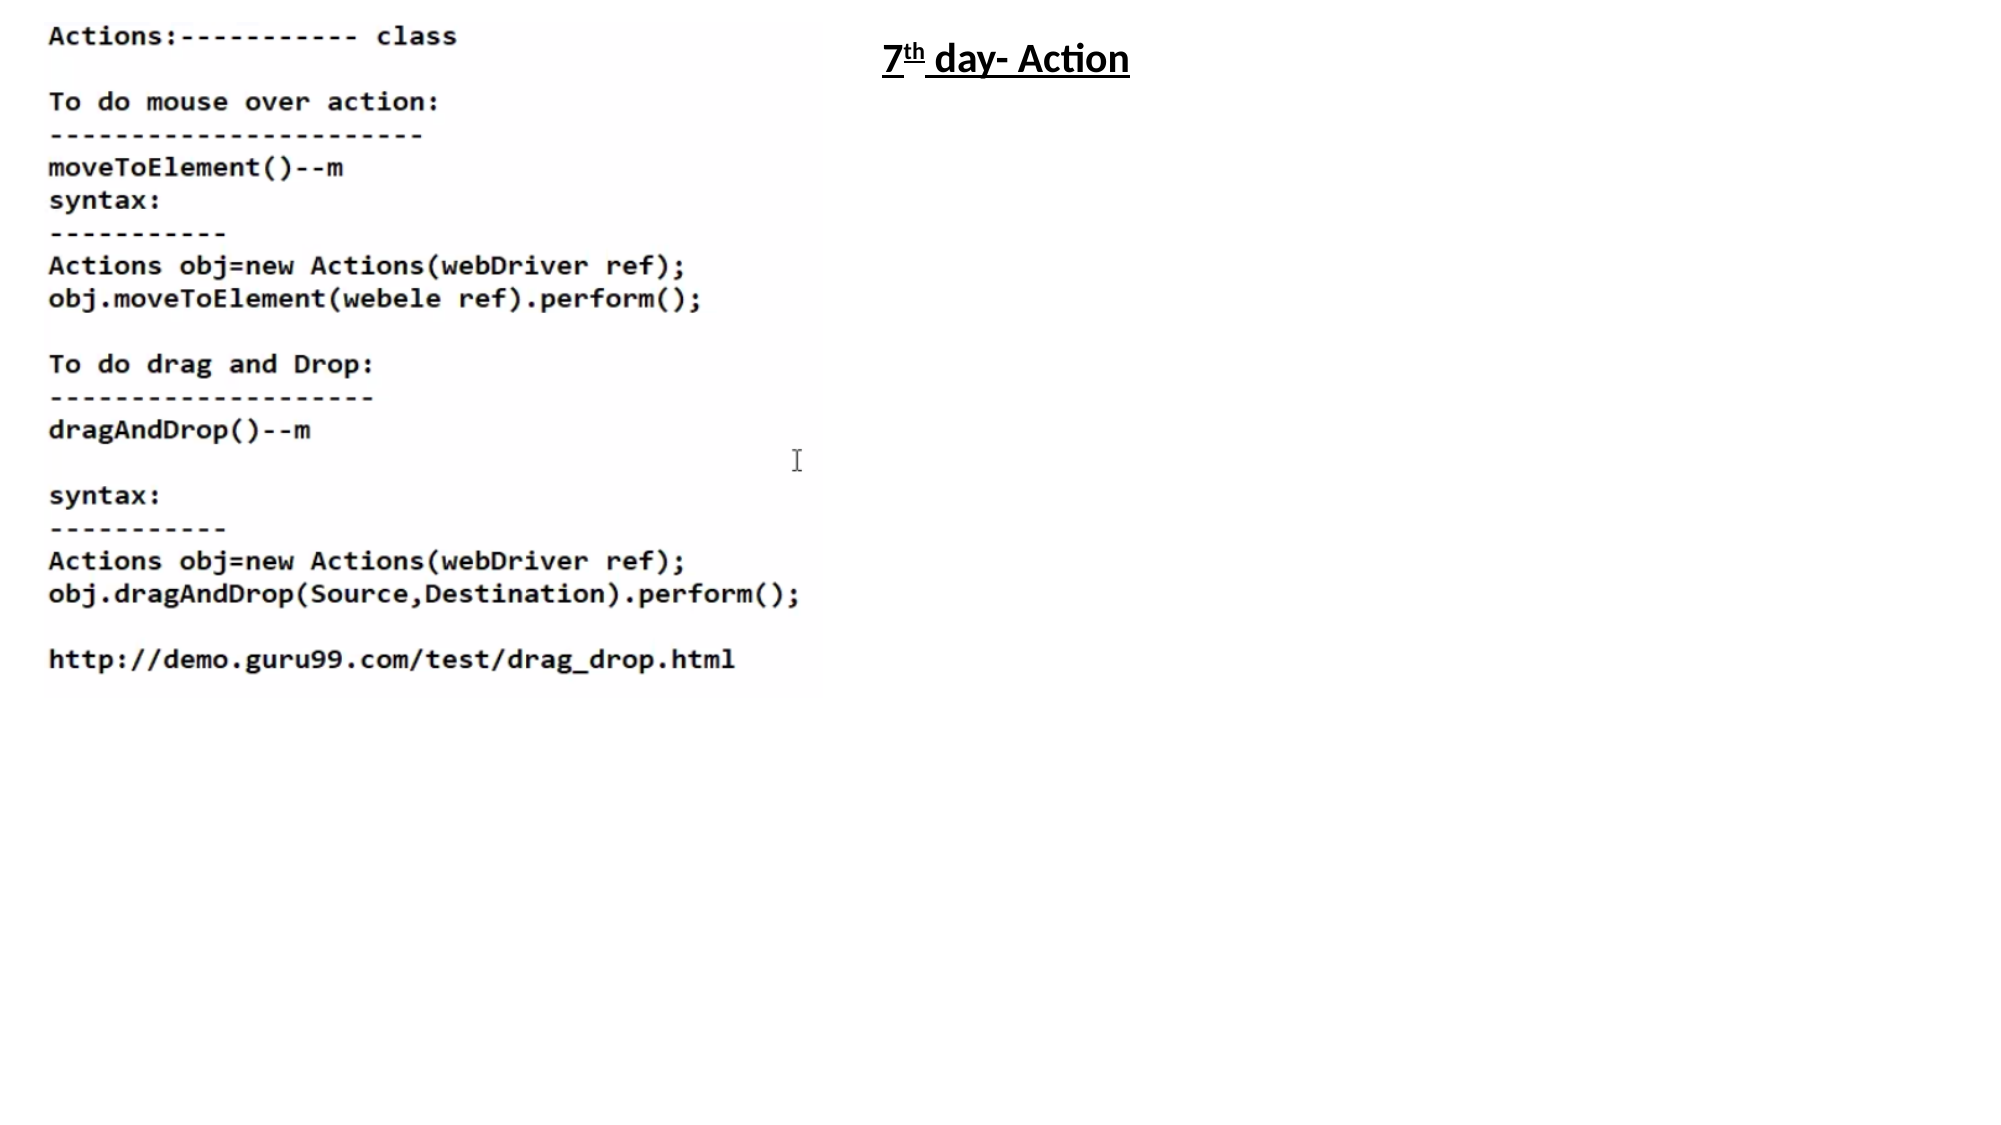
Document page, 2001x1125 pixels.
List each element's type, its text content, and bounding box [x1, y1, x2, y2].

picture [44, 22, 823, 698]
text_box 7th day- Action [867, 22, 1208, 88]
